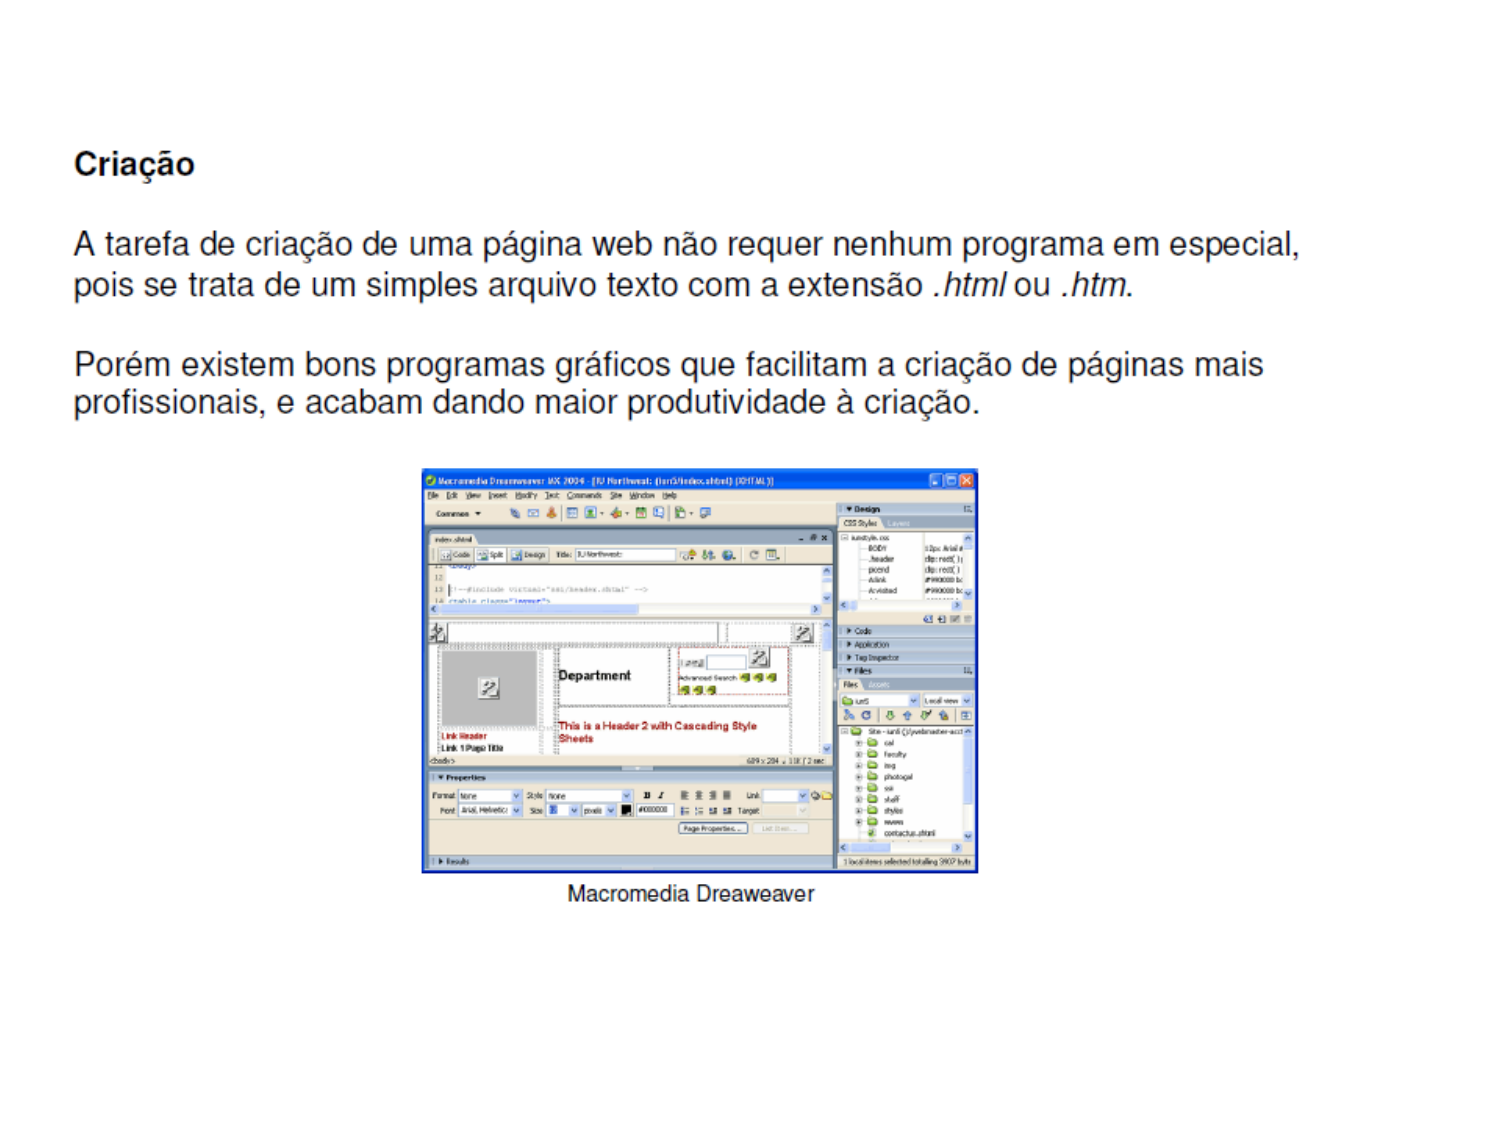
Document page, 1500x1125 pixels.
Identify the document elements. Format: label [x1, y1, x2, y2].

picture [52, 136, 1349, 919]
